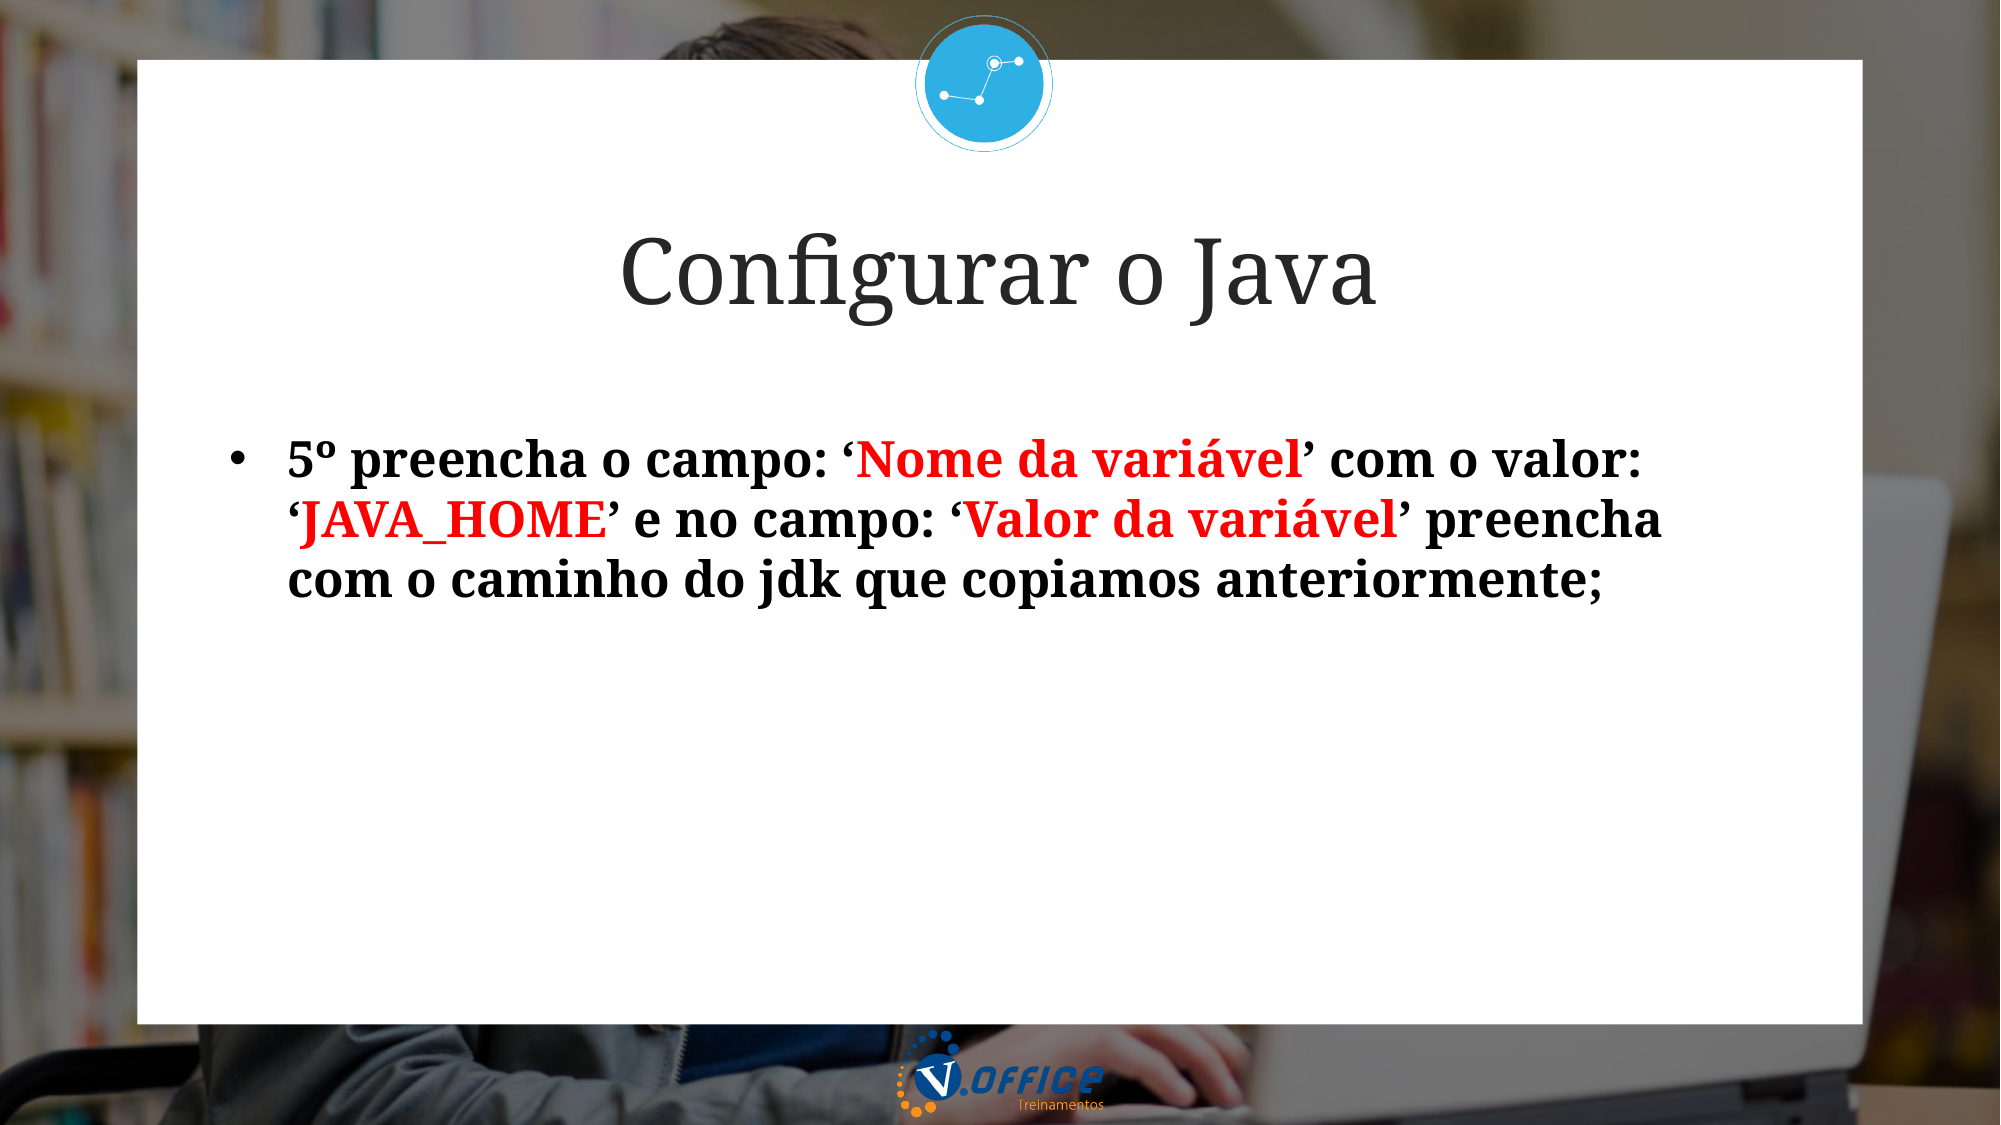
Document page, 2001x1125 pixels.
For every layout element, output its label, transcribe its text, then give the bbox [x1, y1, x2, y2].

text_box Configurar o Java [212, 161, 1788, 375]
picture [0, 0, 2000, 1125]
text_box 5º preencha o campo: ‘Nome da variável’ com o valor: ‘JAVA_HOME’ e no campo: ‘Valor da variável’ preencha com o caminho do jdk que copiamos anteriormente; [212, 419, 1788, 964]
